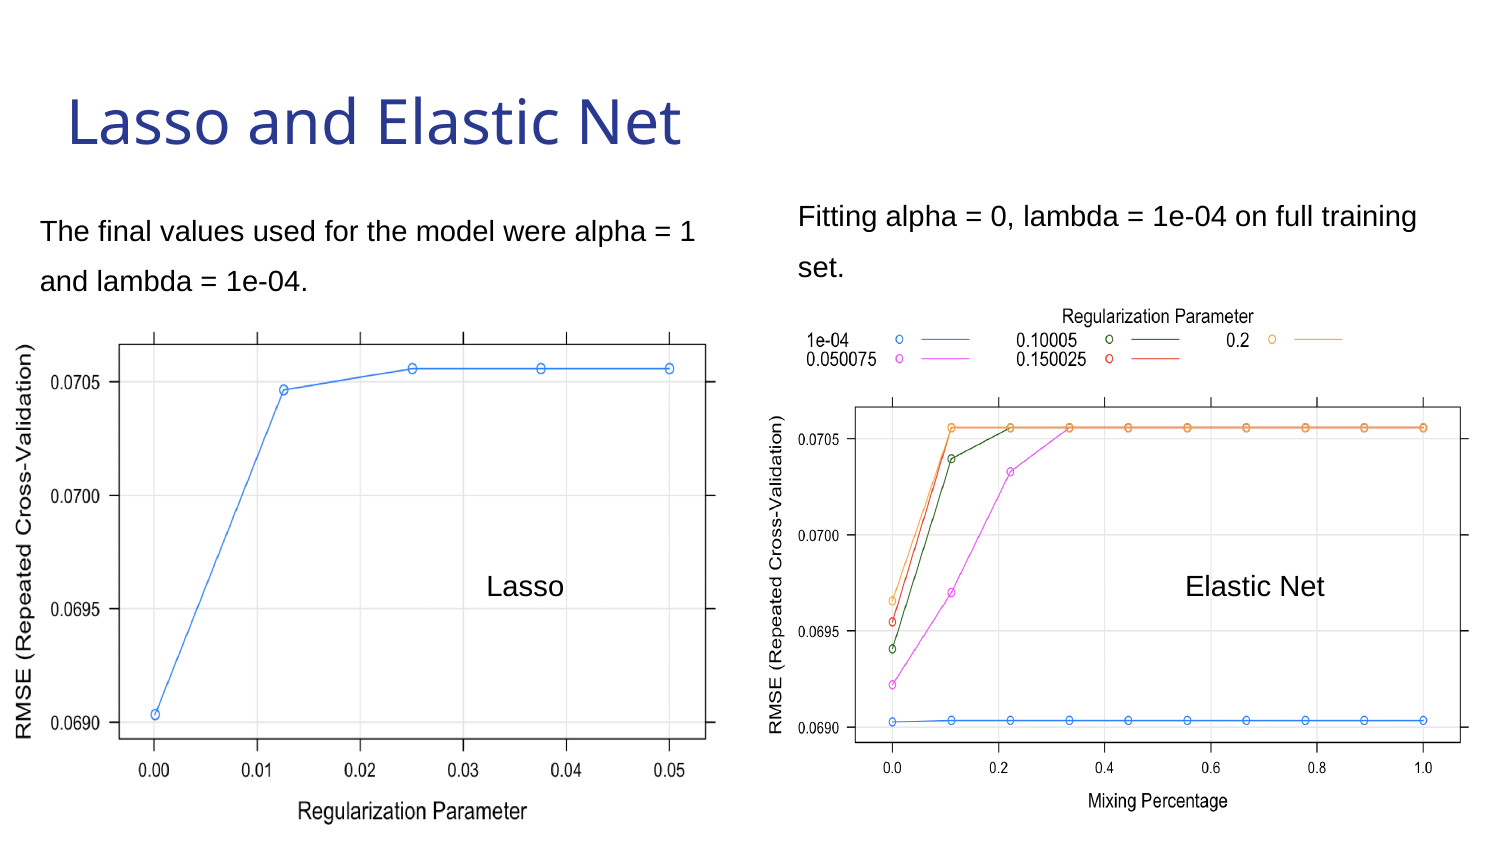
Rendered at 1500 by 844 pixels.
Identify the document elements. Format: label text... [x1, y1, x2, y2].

title Lasso and Elastic Net [51, 67, 1449, 167]
picture [0, 284, 1500, 833]
text_box The final values used for the model were alpha = 1 and lambda = 1e-04. [24, 181, 712, 254]
list Fitting alpha = 0, lambda = 1e-04 on full training set. [782, 166, 1439, 282]
